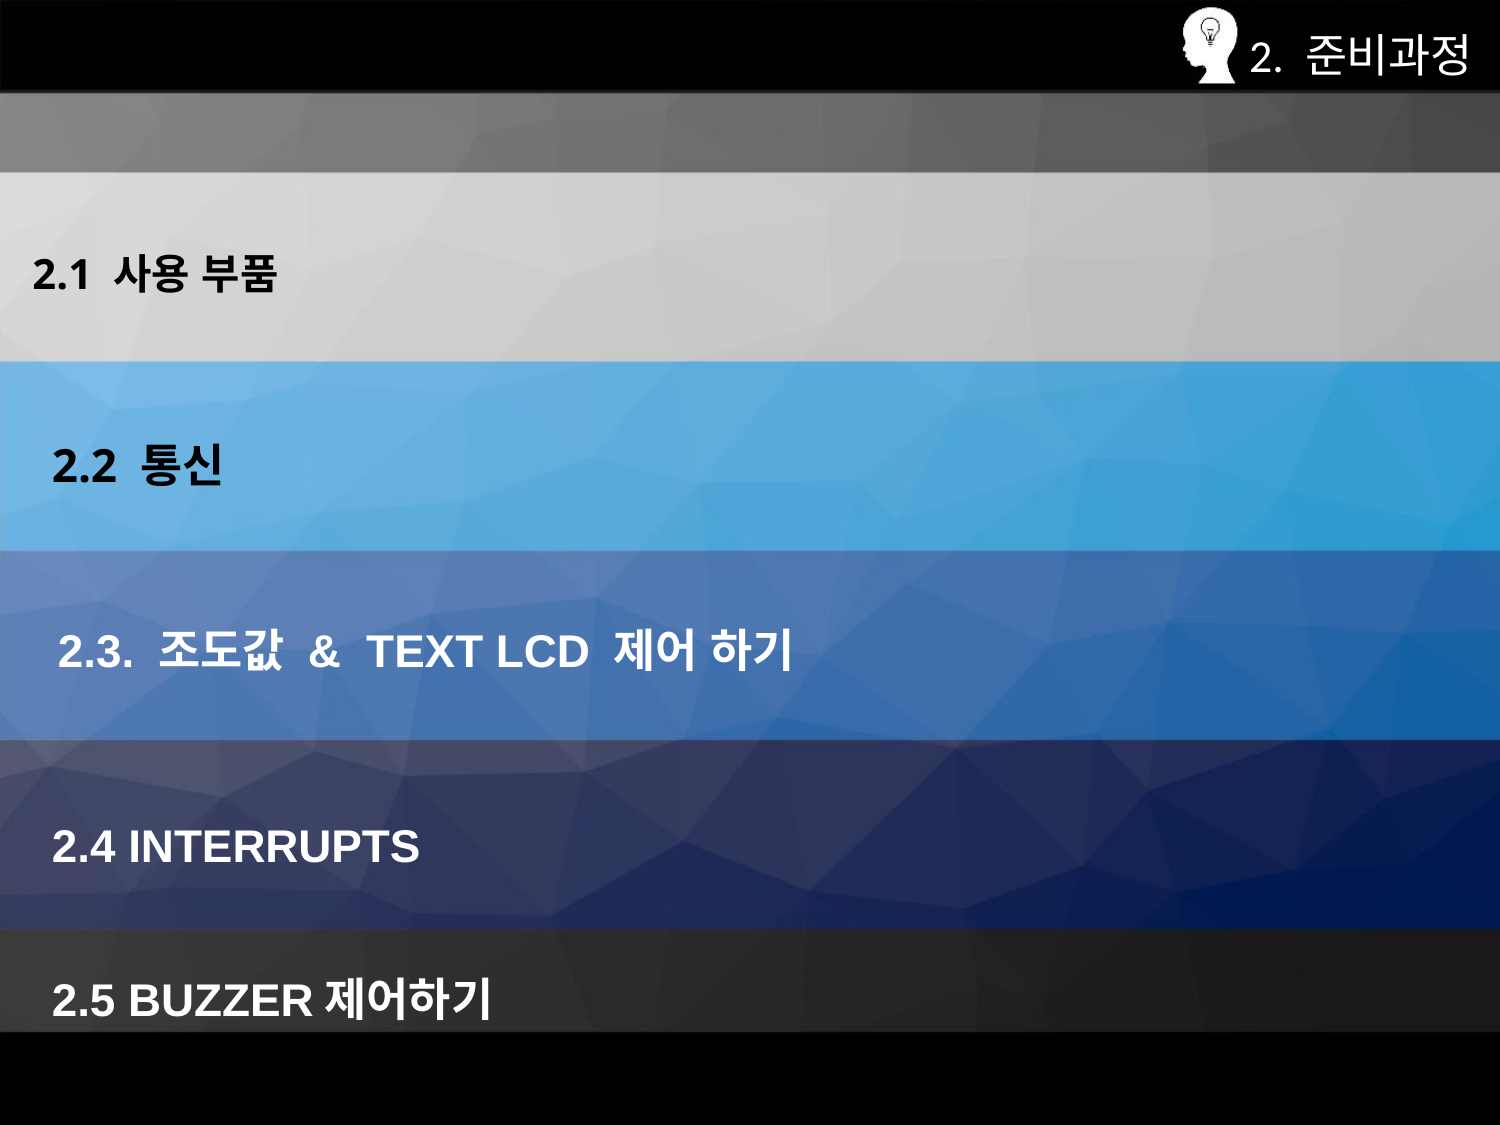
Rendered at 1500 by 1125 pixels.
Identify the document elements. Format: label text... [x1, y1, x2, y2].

text_box 2.1 사용 부품 [17, 240, 479, 305]
text_box [0, 0, 1500, 1125]
text_box 2.4 INTERRUPTS [37, 809, 724, 879]
text_box 2.5 BUZZER제어하기 [37, 963, 609, 1034]
text_box 2.2 통신 [37, 429, 750, 500]
text_box 2.3. 조도값 & TEXT LCD 제어 하기 [43, 614, 1014, 685]
text_box 2. 준비과정 [1234, 19, 1500, 134]
